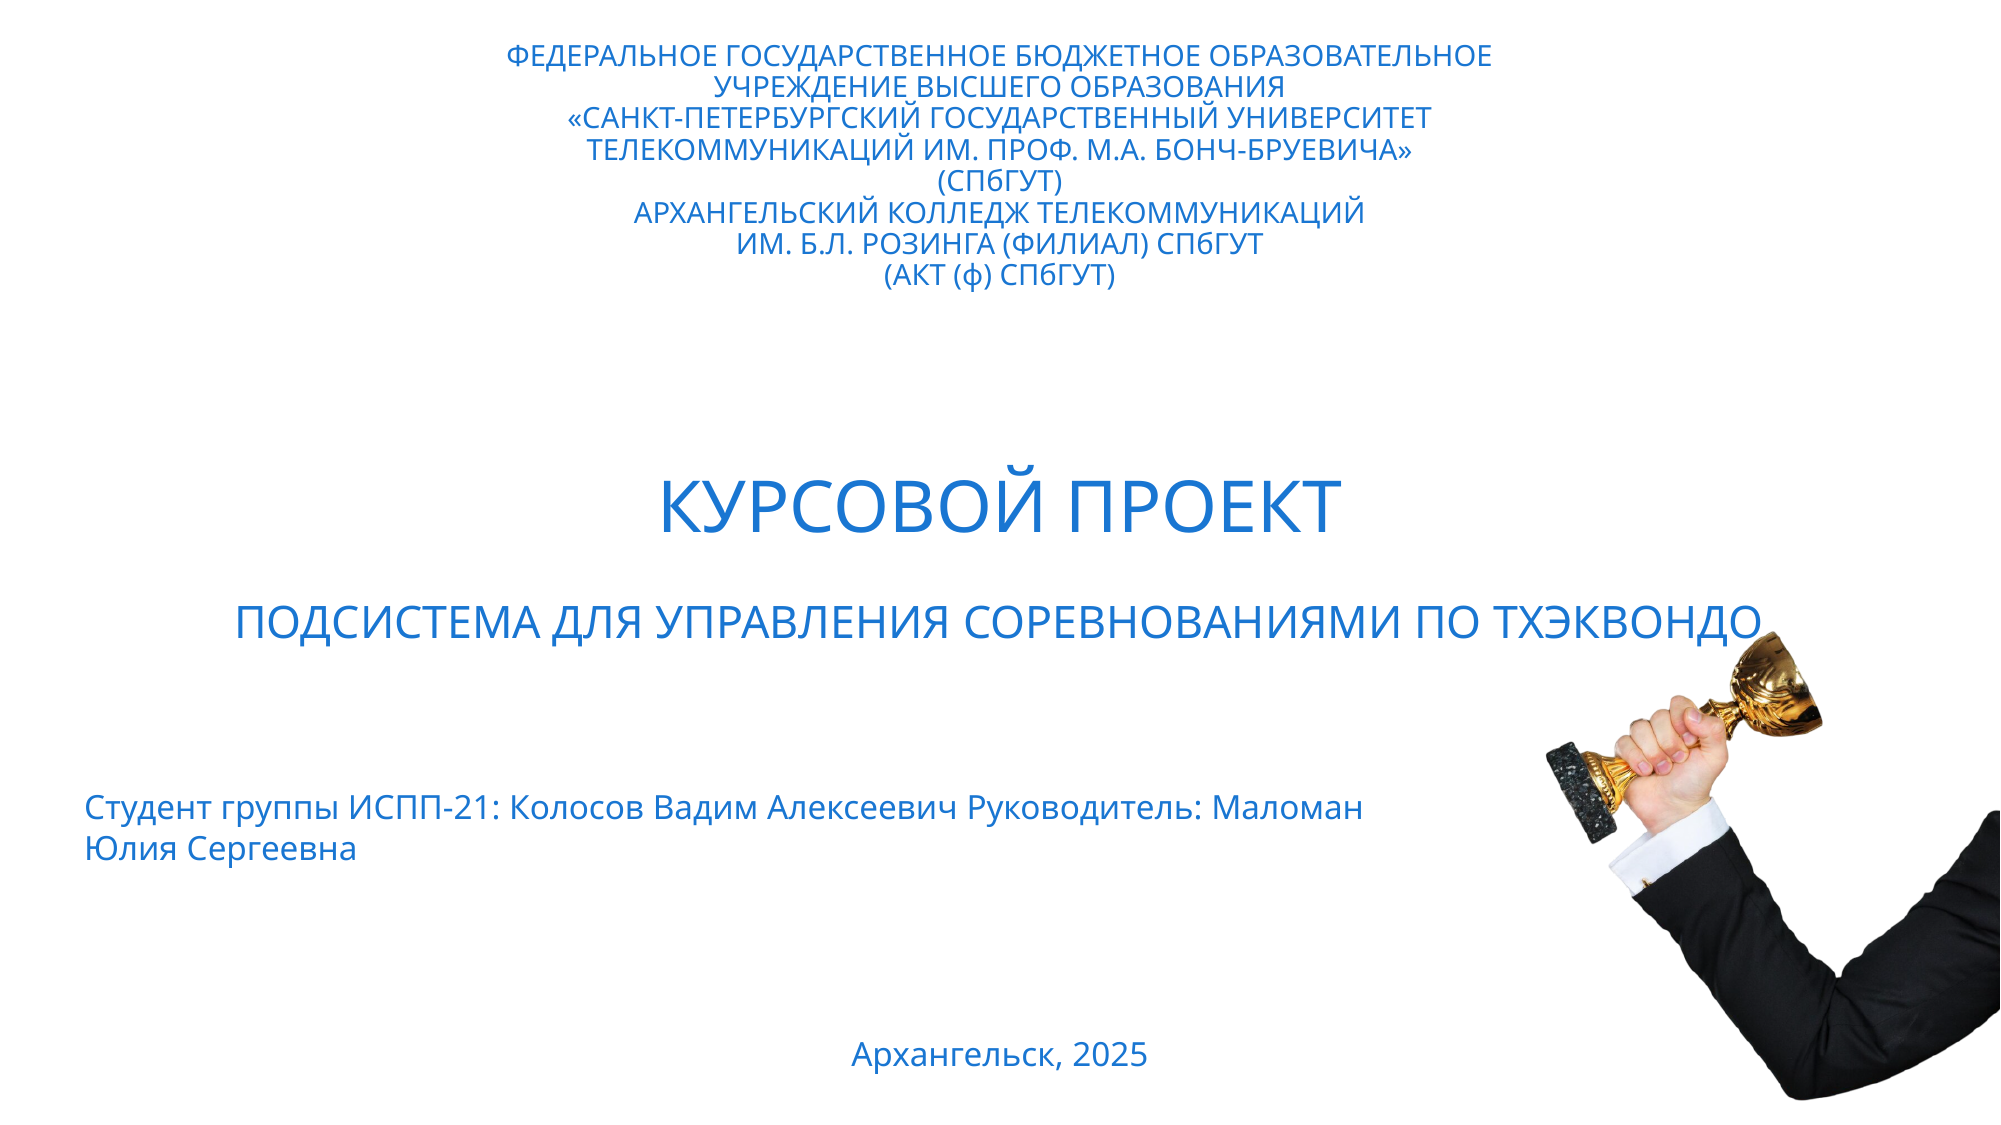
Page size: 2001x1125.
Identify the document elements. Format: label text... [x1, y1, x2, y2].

title ФЕДЕРАЛЬНОЕ ГОСУДАРСТВЕННОЕ БЮДЖЕТНОЕ ОБРАЗОВАТЕЛЬНОЕ УЧРЕЖДЕНИЕ ВЫСШЕГО ОБРАЗОВАНИЯ «САНКТ-ПЕТЕРБУРГСКИЙ ГОСУДАРСТВЕННЫЙ УНИВЕРСИТЕТ ТЕЛЕКОММУНИКАЦИЙ ИМ. ПРОФ. М.А. БОНЧ-БРУЕВИЧА» (СПбГУТ) АРХАНГЕЛЬСКИЙ КОЛЛЕДЖ ТЕЛЕКОММУНИКАЦИЙ ИМ. Б.Л. РОЗИНГА (ФИЛИАЛ) СПбГУТ (АКТ (ф) СПбГУТ) [249, 33, 1750, 300]
picture [1202, 581, 2000, 1125]
subtitle КУРСОВОЙ ПРОЕКТ ПОДСИСТЕМА ДЛЯ УПРАВЛЕНИЯ СОРЕВНОВАНИЯМИ ПО ТХЭКВОНДО [190, 393, 1810, 686]
text_box Архангельск, 2025 [500, 1025, 1202, 1081]
text_box Студент группы ИСПП-21: Колосов Вадим Алексеевич Руководитель: Маломан Юлия Сергеевна [69, 779, 1202, 874]
